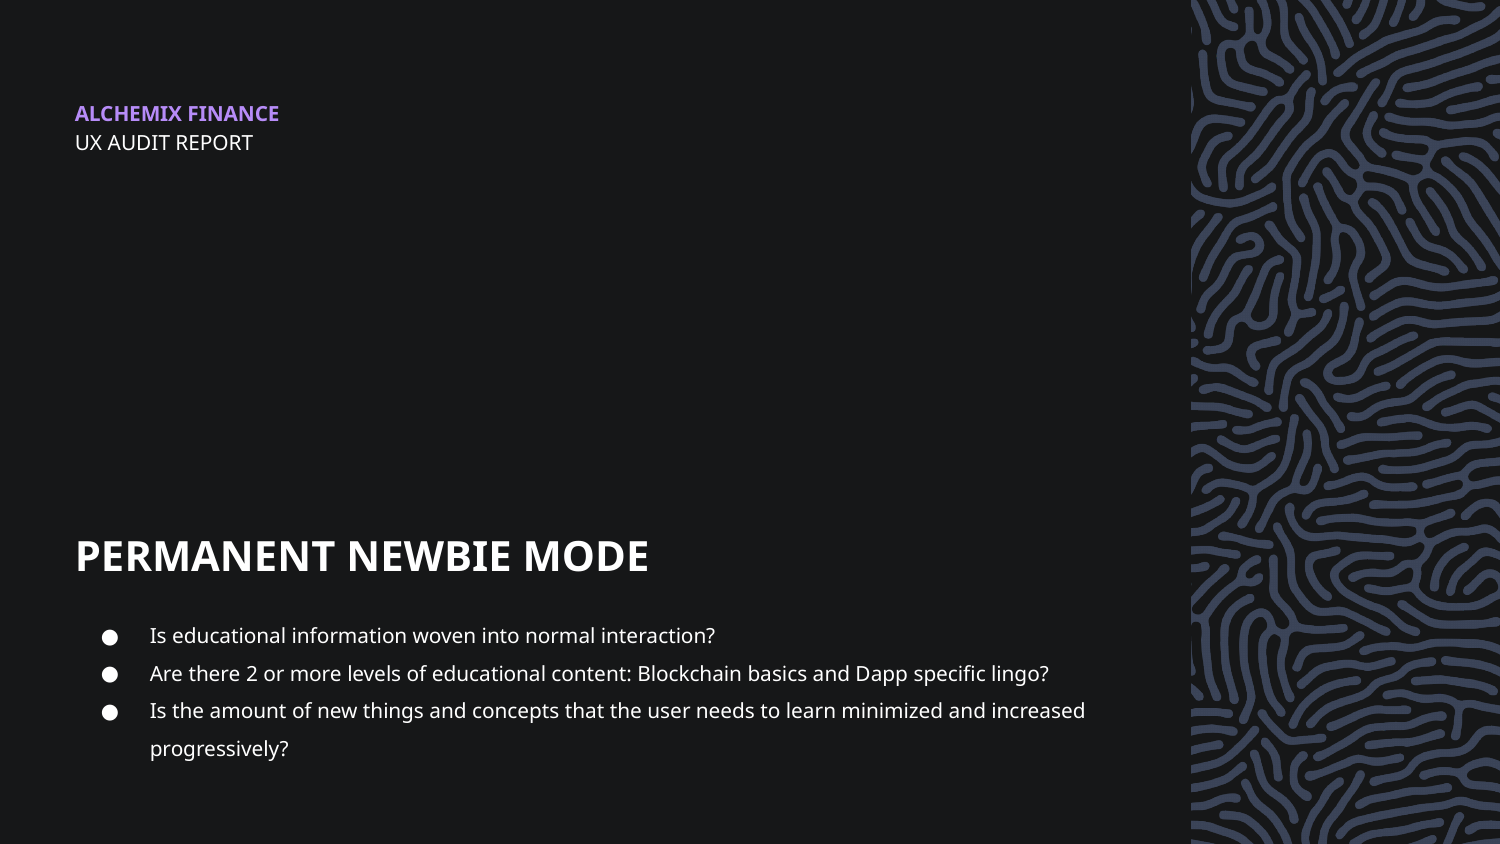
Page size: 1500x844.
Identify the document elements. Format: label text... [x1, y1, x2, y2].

text_box Is educational information woven into normal interaction? Are there 2 or more levels of educational content: Blockchain basics and Dapp specific lingo? Is the amount of new things and concepts that the user needs to learn minimized and increased progressively? [59, 595, 1124, 776]
text_box ALCHEMIX FINANCE UX AUDIT REPORT [59, 82, 377, 170]
text_box PERMANENT NEWBIE MODE [59, 457, 1137, 595]
picture [1190, 0, 1500, 844]
